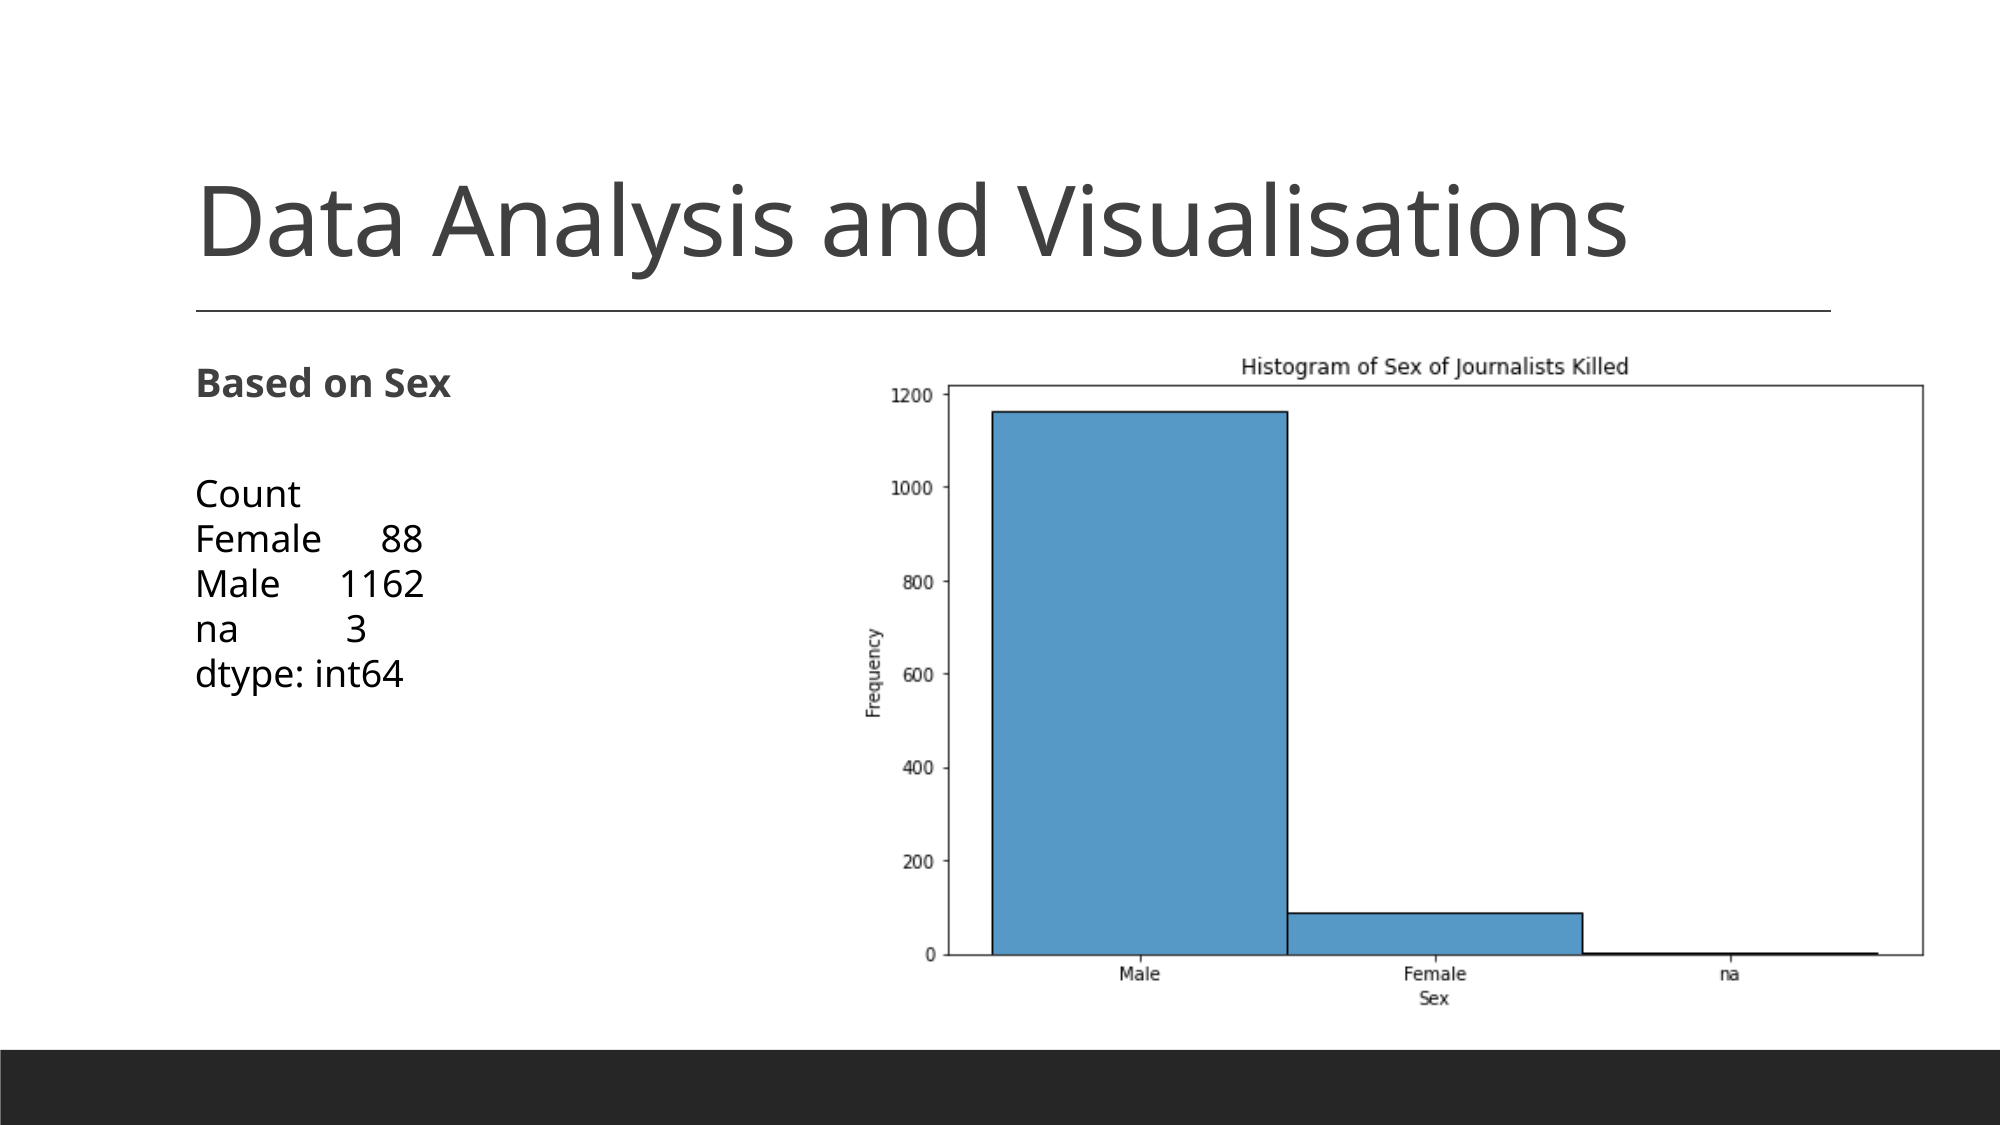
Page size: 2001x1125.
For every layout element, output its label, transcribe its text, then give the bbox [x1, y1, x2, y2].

picture [854, 345, 1934, 1022]
list Based on Sex [180, 345, 853, 424]
text_box Count Female 88 Male 1162 na 3 dtype: int64 [179, 462, 796, 702]
title Data Analysis and Visualisations [180, 47, 1830, 285]
